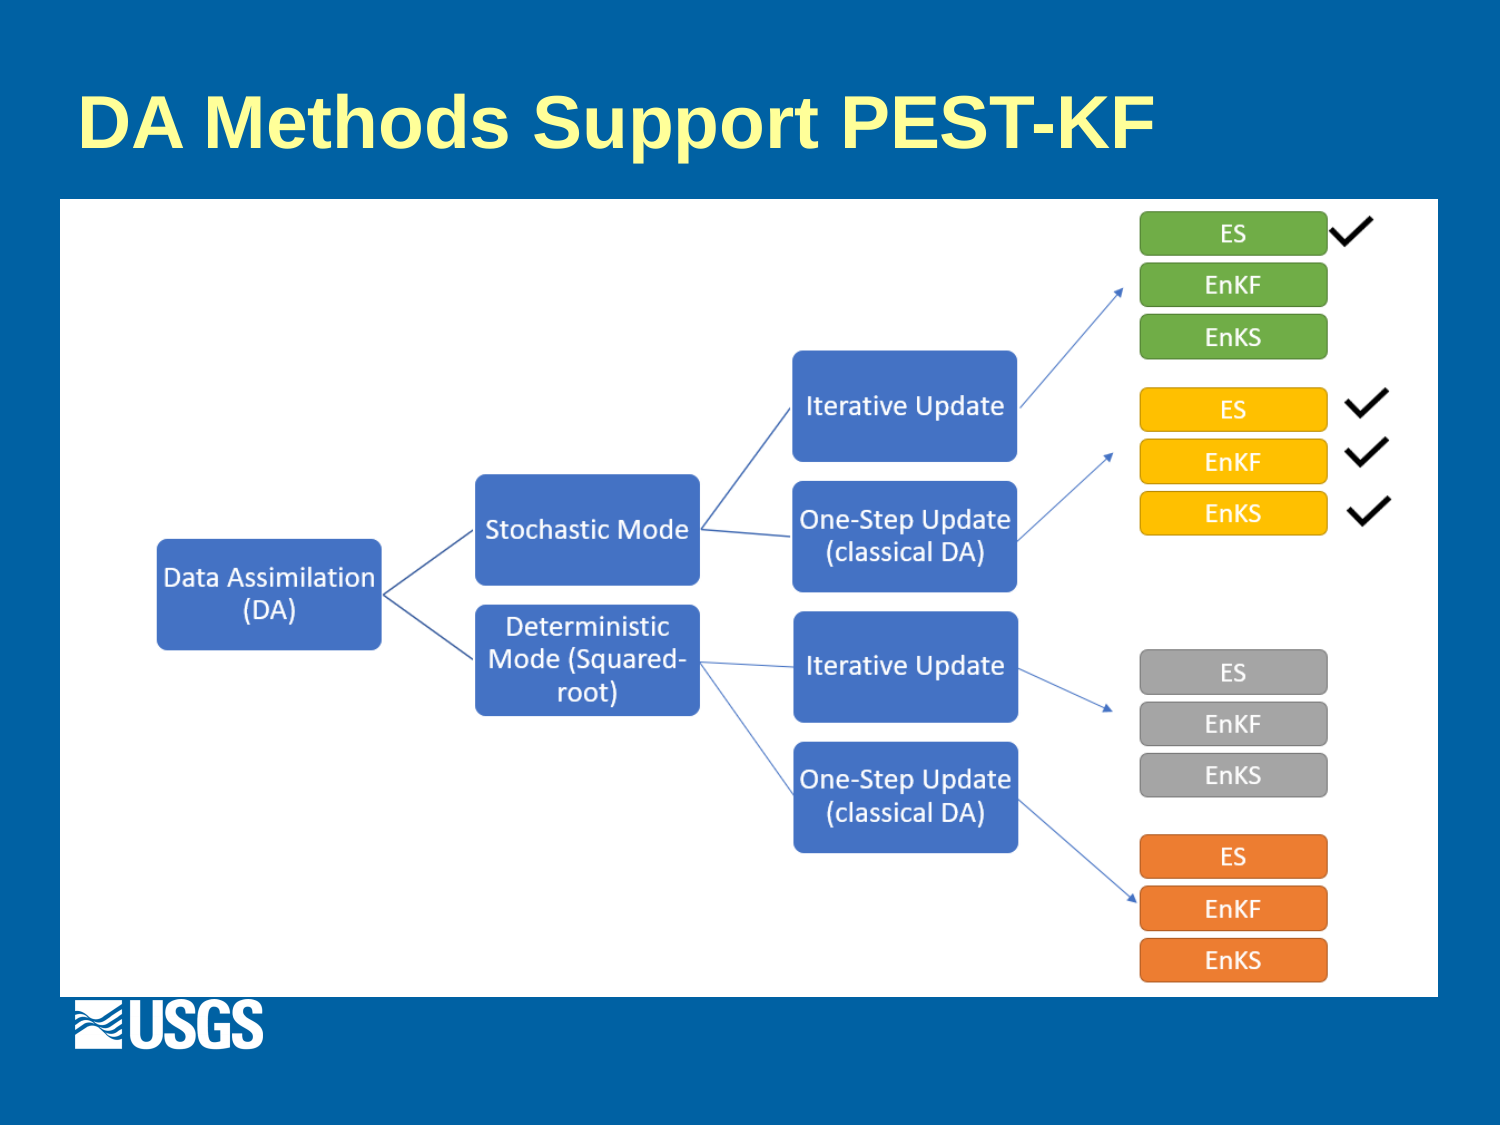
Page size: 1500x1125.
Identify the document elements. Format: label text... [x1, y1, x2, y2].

title DA Methods Support PEST-KF [62, 24, 1425, 198]
picture [60, 199, 1438, 997]
